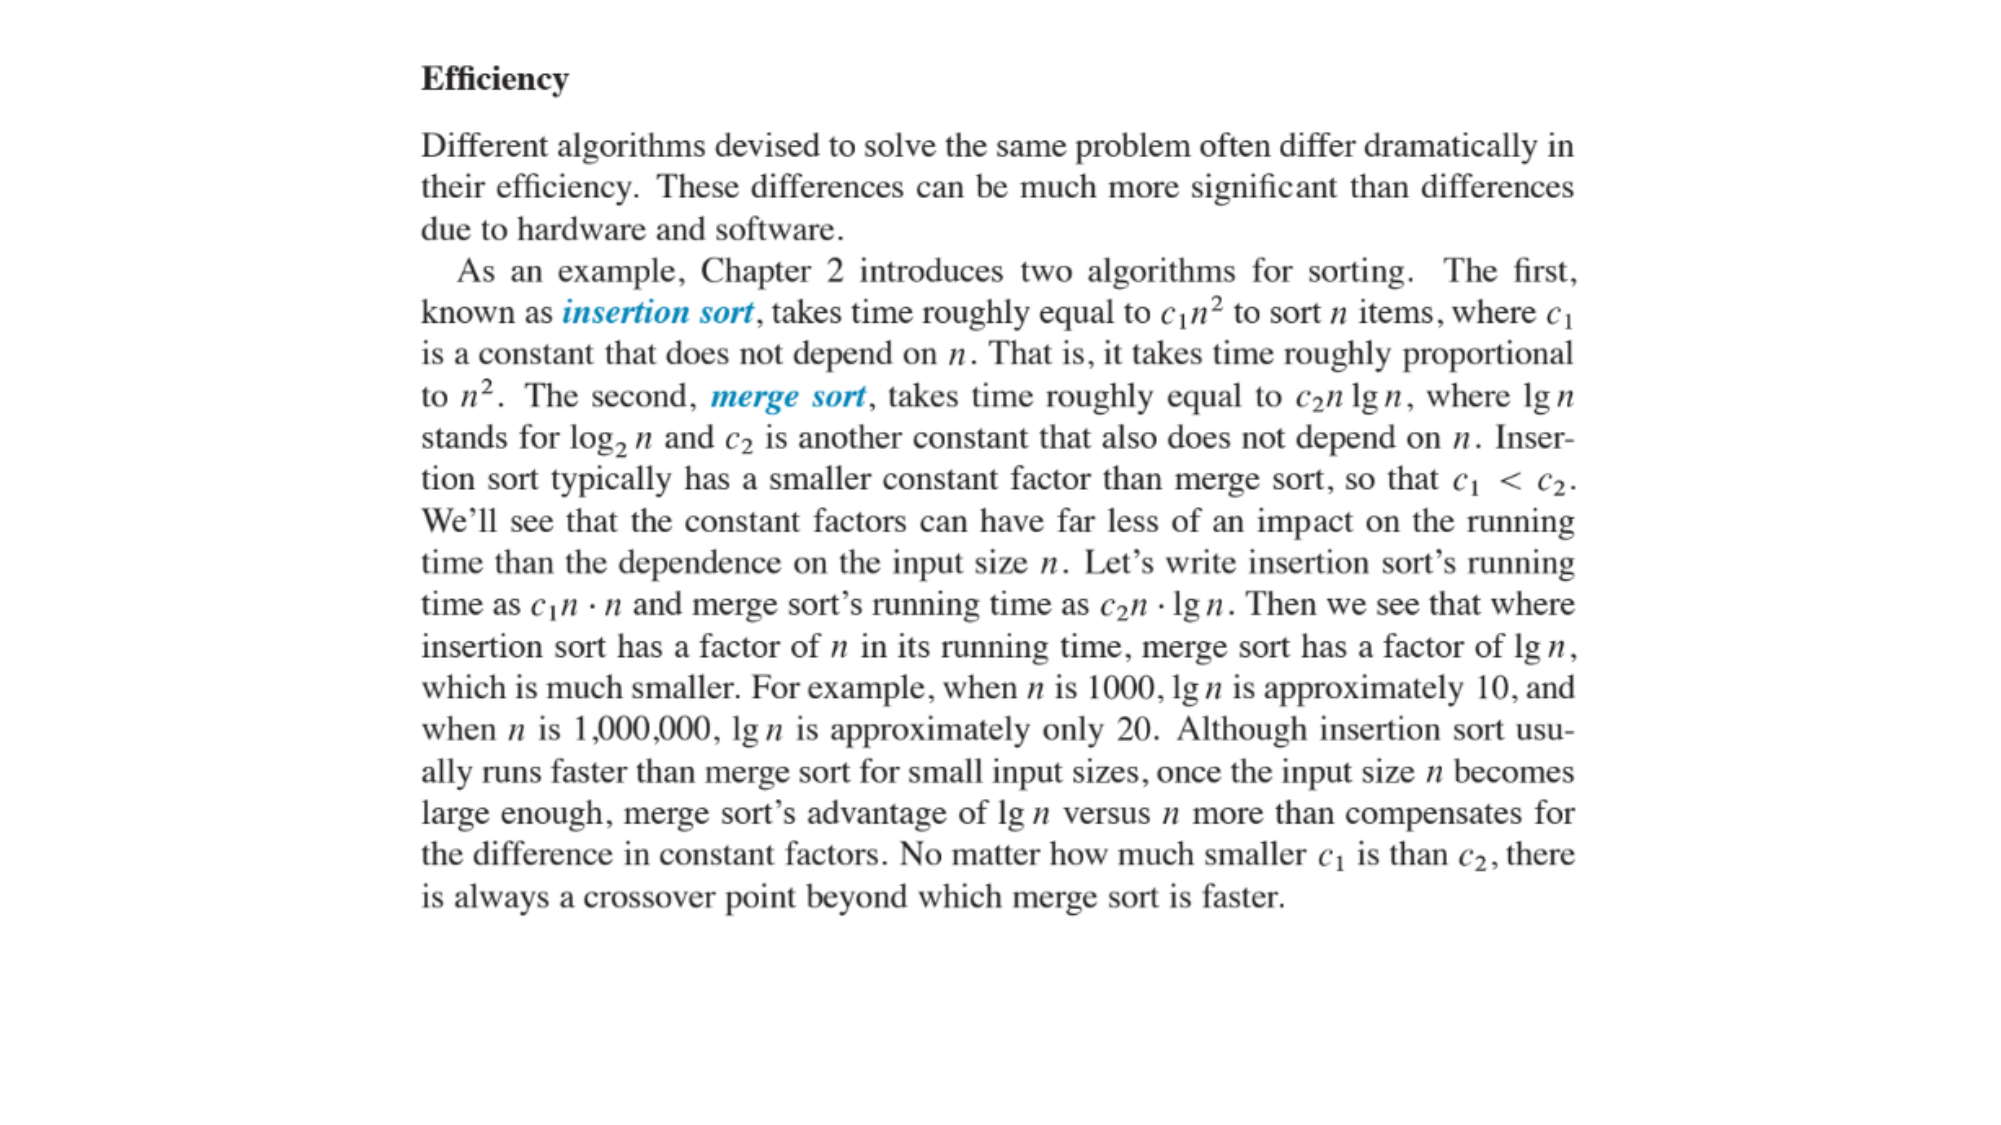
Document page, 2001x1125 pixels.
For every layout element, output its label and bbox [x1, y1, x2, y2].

picture [340, 38, 1716, 1046]
